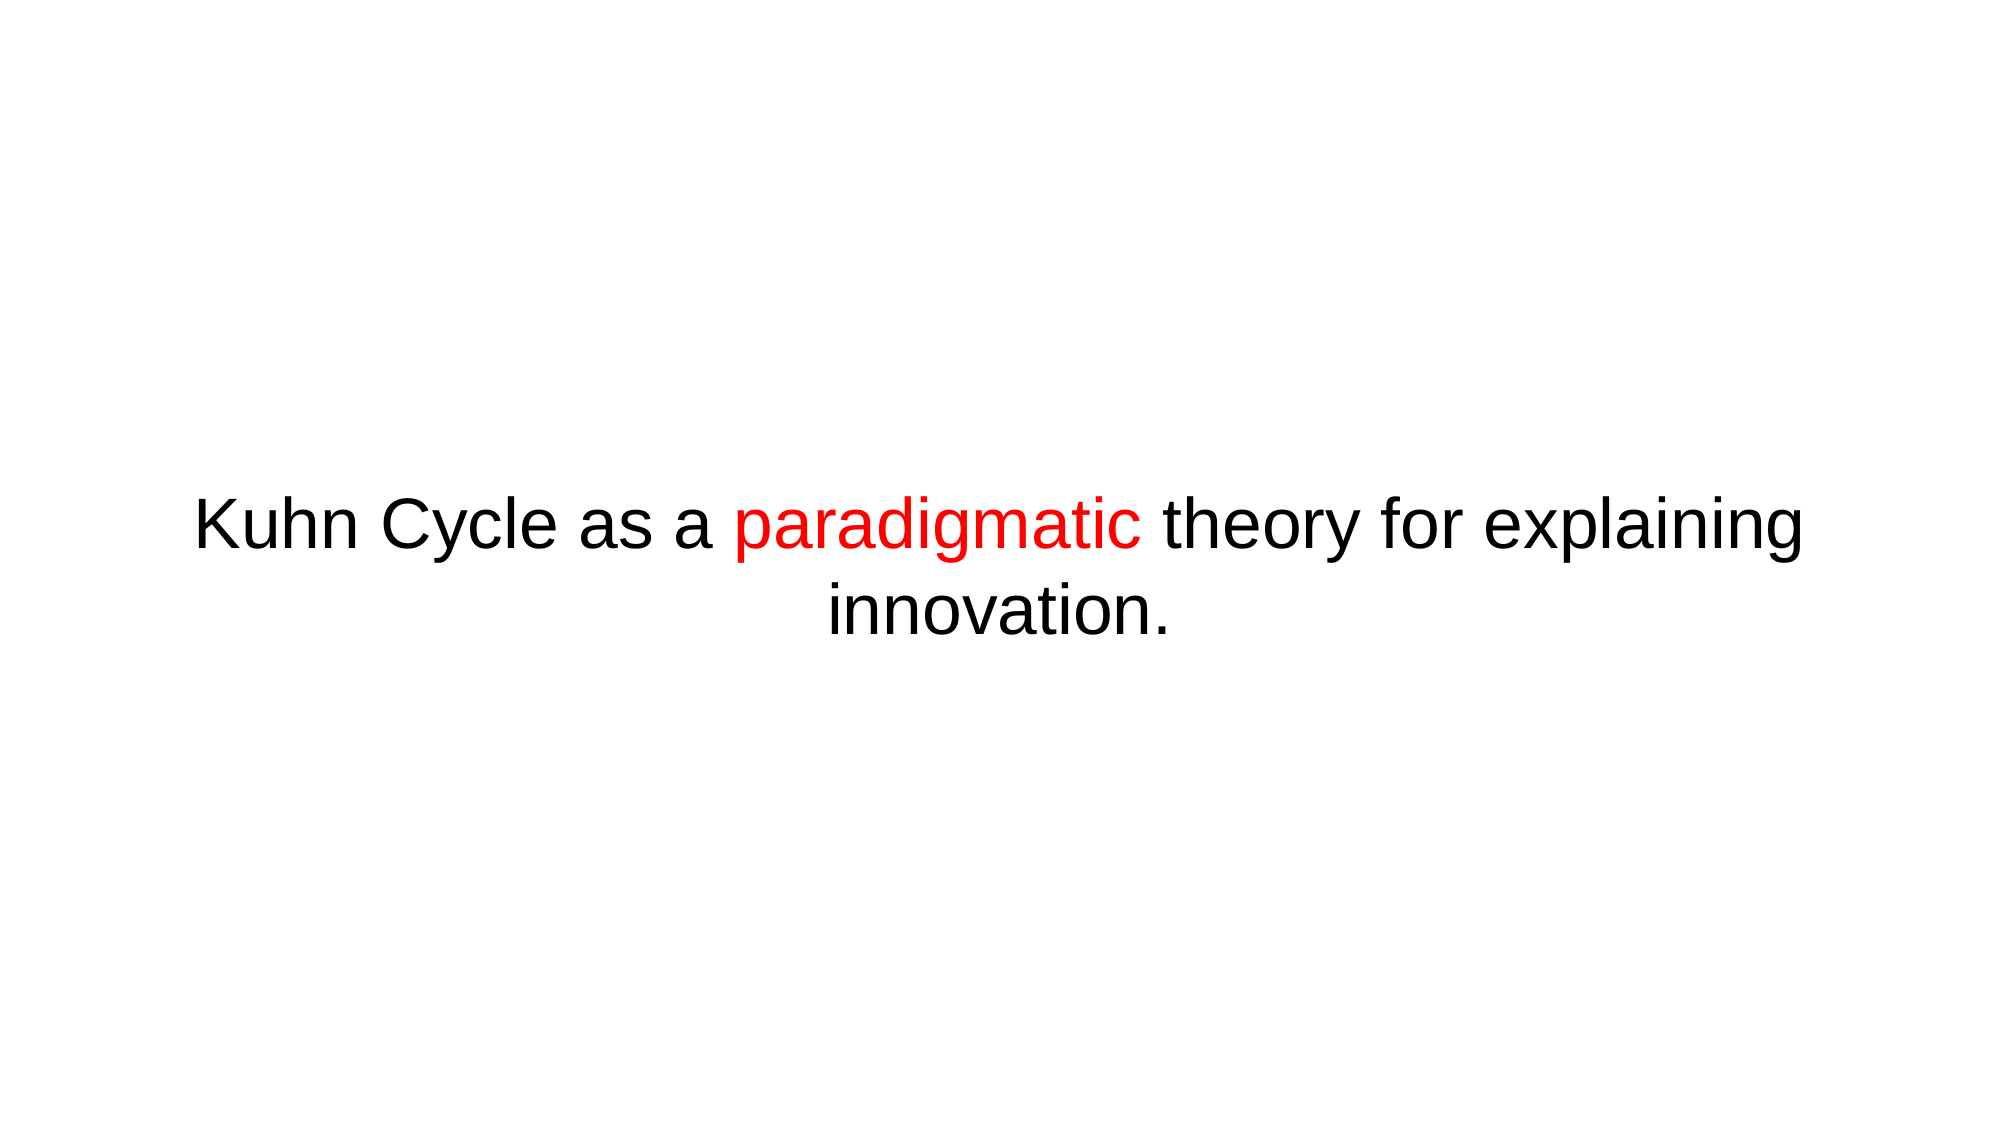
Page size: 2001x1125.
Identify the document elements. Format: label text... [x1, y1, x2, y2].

title Kuhn Cycle as a paradigmatic theory for explaining innovation. [99, 468, 1900, 657]
